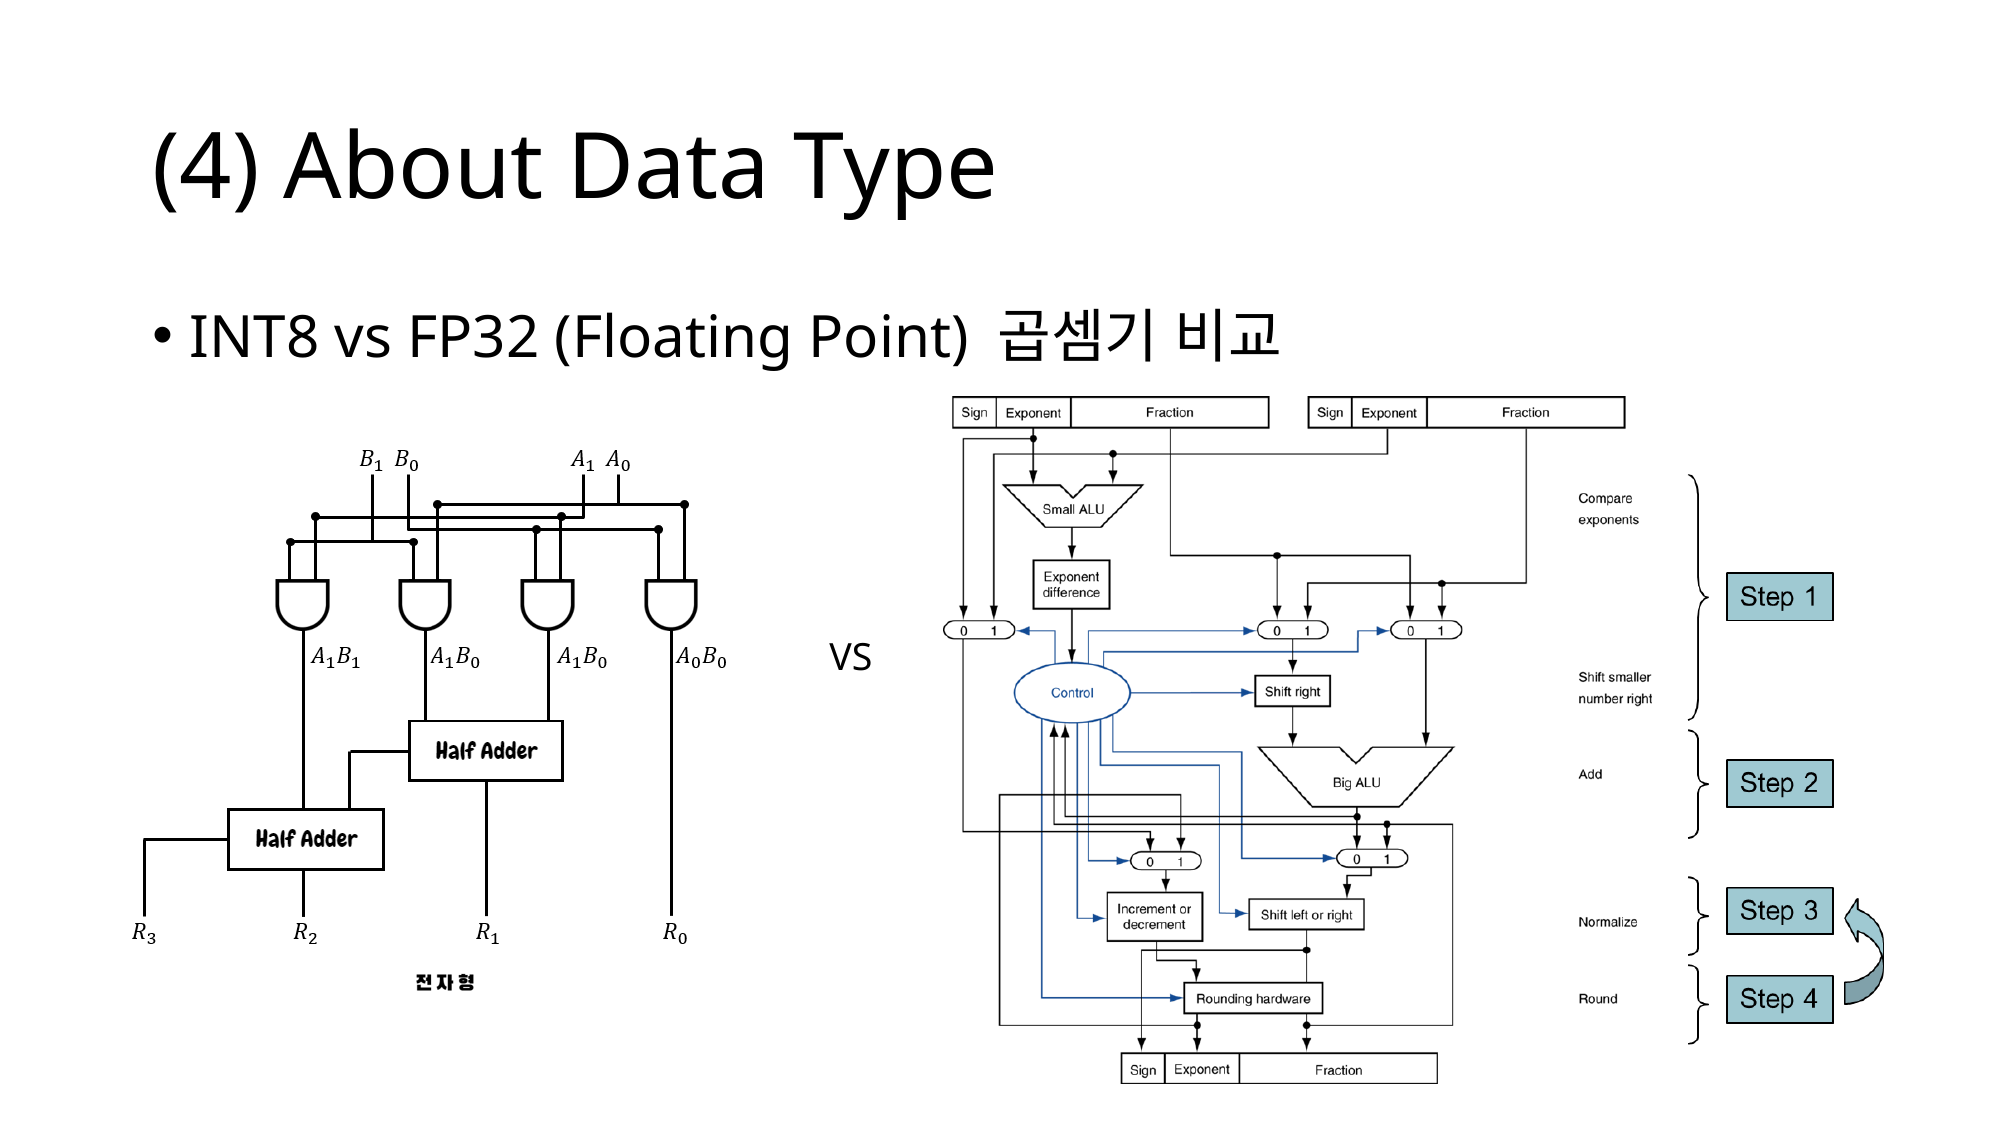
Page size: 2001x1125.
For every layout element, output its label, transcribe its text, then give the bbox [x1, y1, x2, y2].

title (4) About Data Type [137, 59, 1863, 278]
list INT8 vs FP32 (Floating Point) 곱셈기 비교 [137, 299, 1863, 1014]
picture [942, 396, 1885, 1084]
text_box VS [814, 626, 942, 686]
picture [123, 445, 741, 996]
